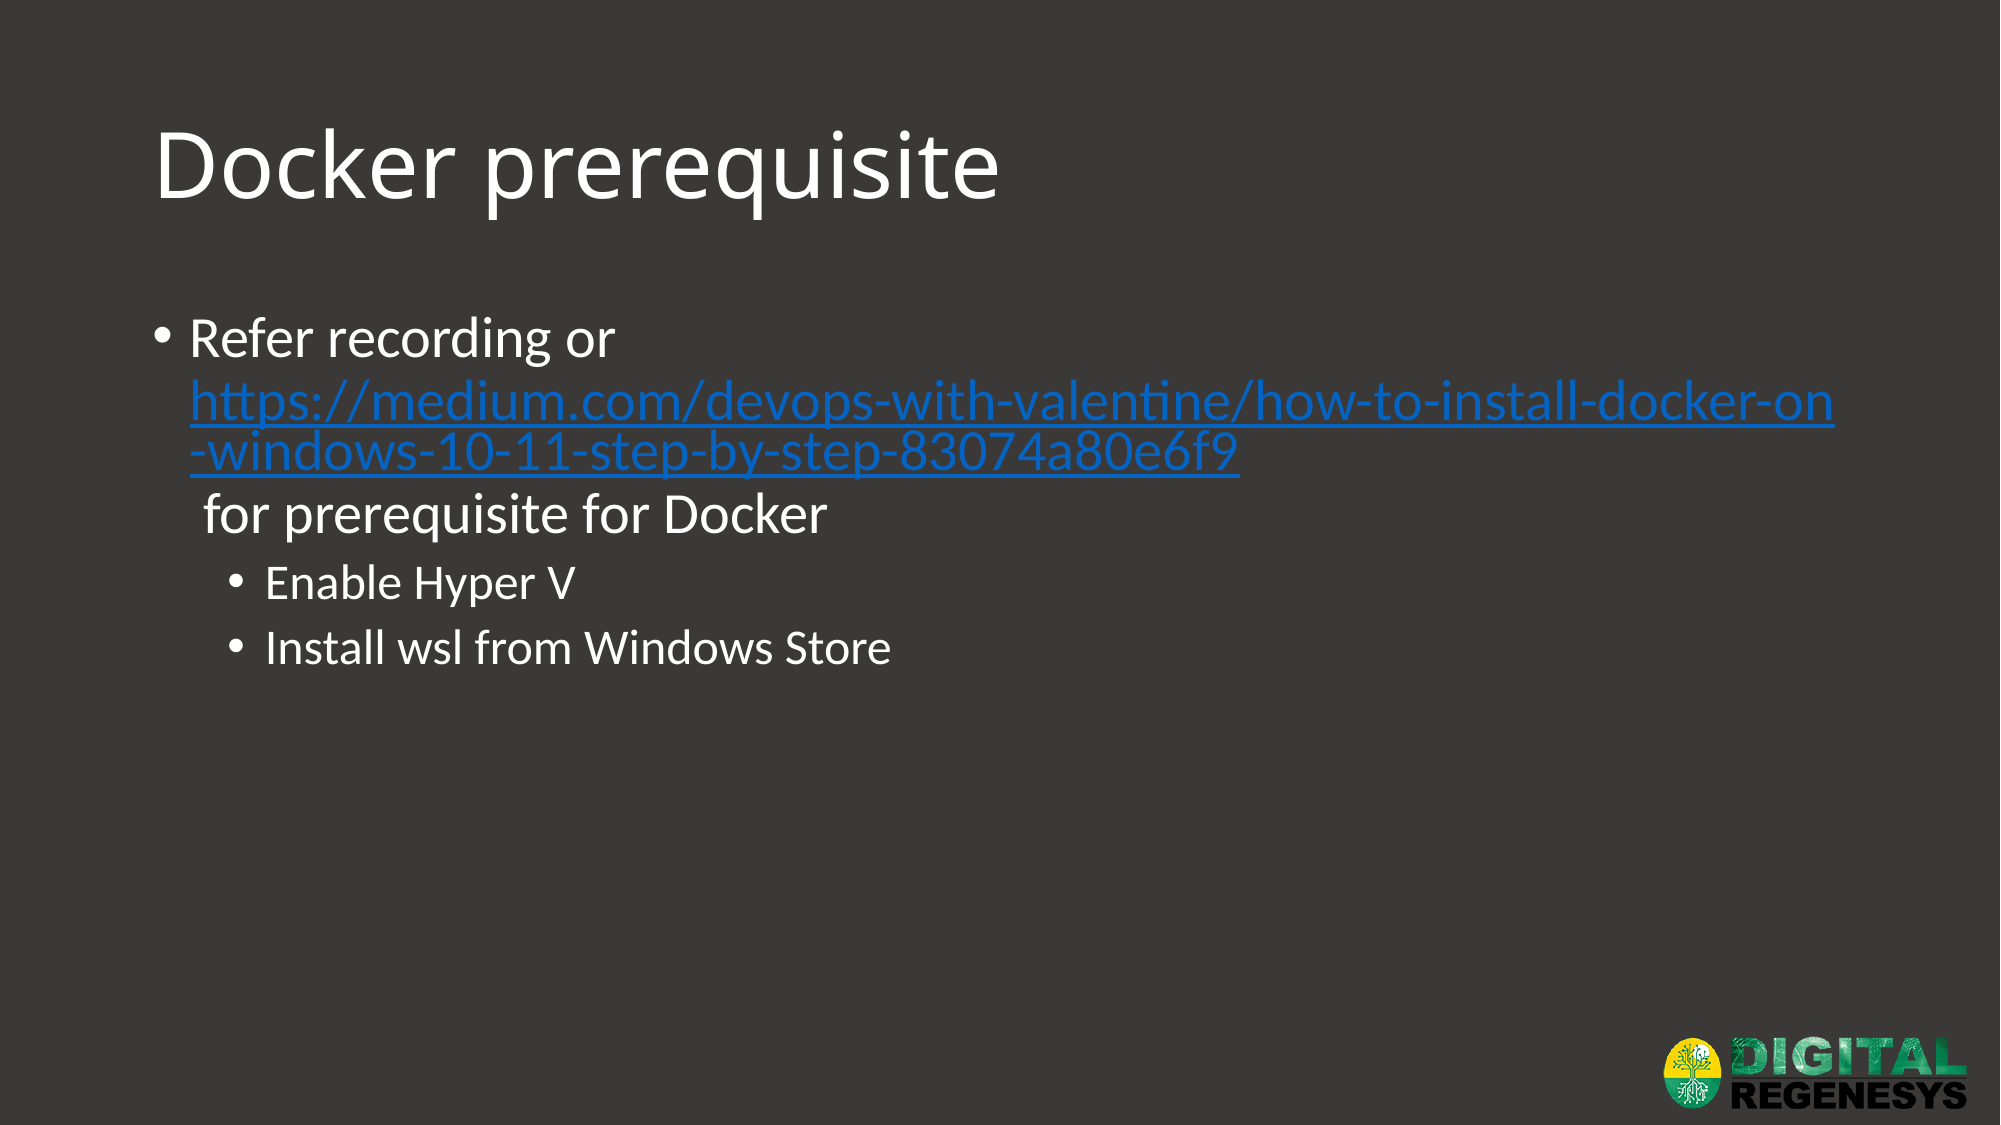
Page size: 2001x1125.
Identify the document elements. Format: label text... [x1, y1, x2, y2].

title Docker prerequisite [137, 59, 1863, 278]
list Refer recording or https://medium.com/devops-with-valentine/how-to-install-docker-on-windows-10-11-step-by-step-83074a80e6f9 for prerequisite for Docker Enable Hyper V Install wsl from Windows Store [137, 299, 1863, 1014]
picture [1663, 1033, 1973, 1112]
